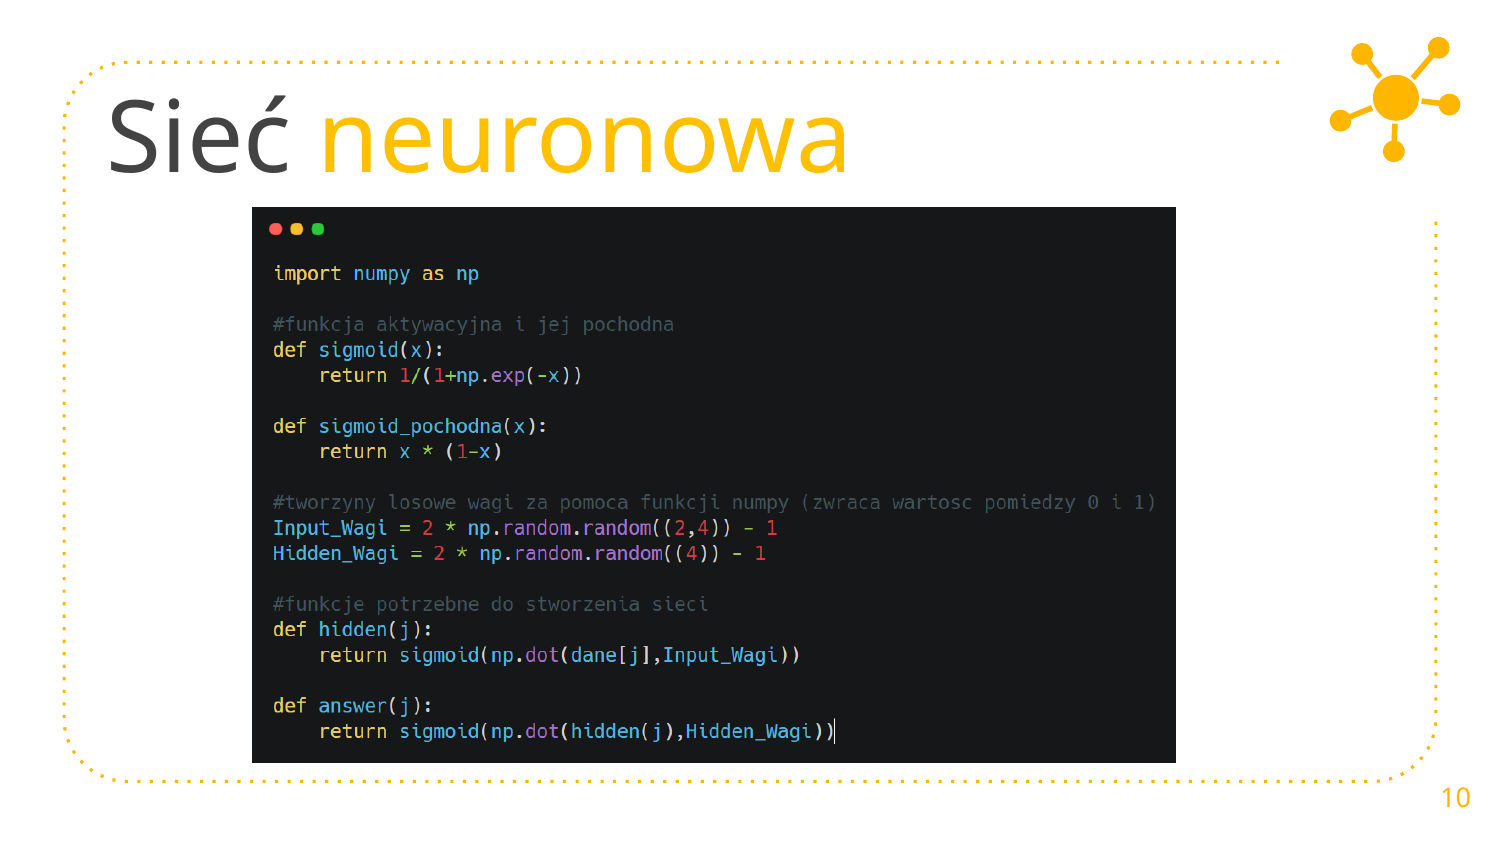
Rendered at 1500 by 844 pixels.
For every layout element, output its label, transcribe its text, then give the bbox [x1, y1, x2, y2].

slide_number 10 [1411, 753, 1500, 844]
picture [251, 207, 1176, 763]
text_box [1329, 36, 1461, 163]
title Sieć neuronowa [91, 57, 1392, 198]
